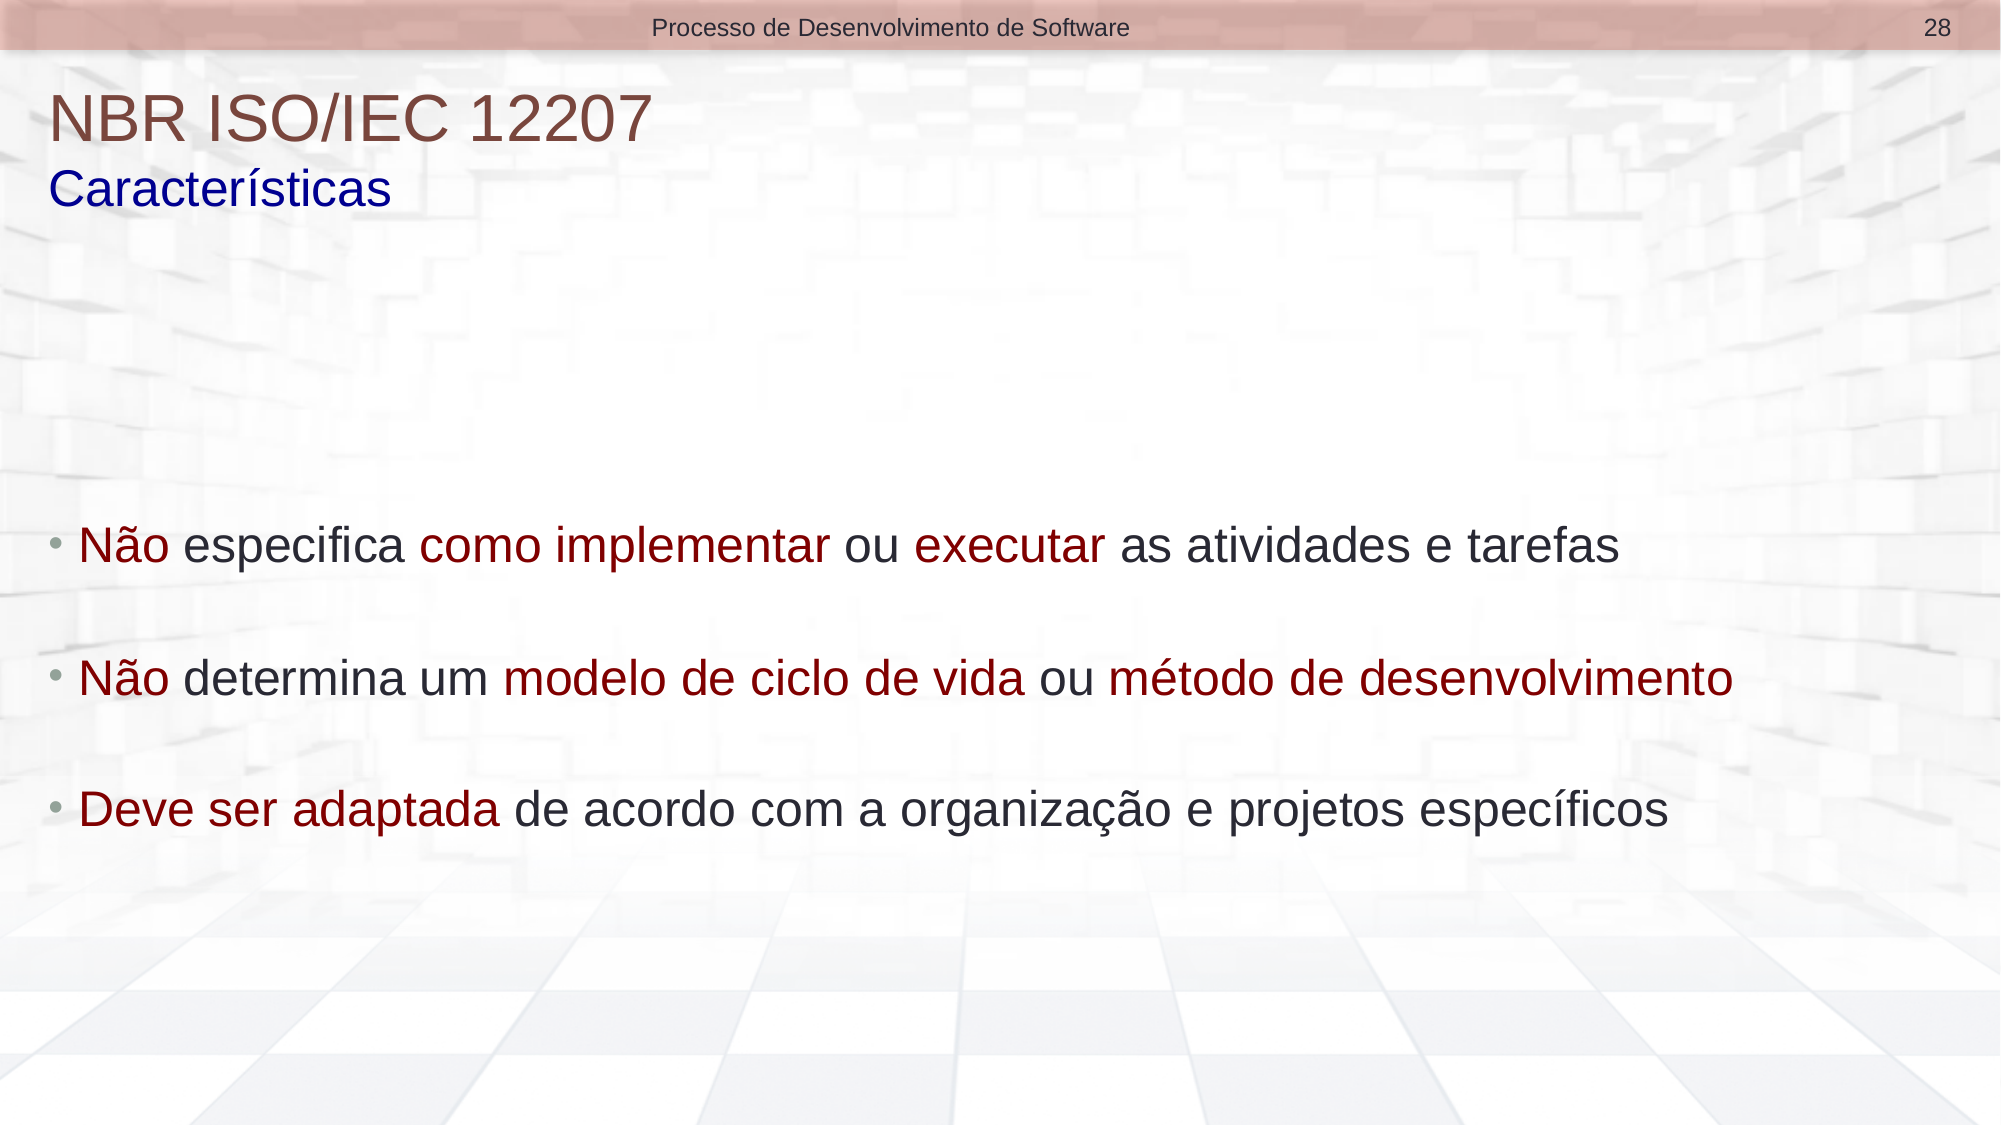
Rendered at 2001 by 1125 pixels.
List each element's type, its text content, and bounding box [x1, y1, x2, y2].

footer Processo de Desenvolvimento de Software [33, 3, 1750, 50]
slide_number 28 [1783, 3, 1967, 50]
picture [0, 776, 2000, 1125]
list Não especifica como implementar ou executar as atividades e tarefas Não determina um modelo de ciclo de vida ou método de desenvolvimento Deve ser adaptada de acordo com a organização e projetos específicos [33, 249, 1967, 1100]
title NBR ISO/IEC 12207 Características [33, 66, 1967, 225]
